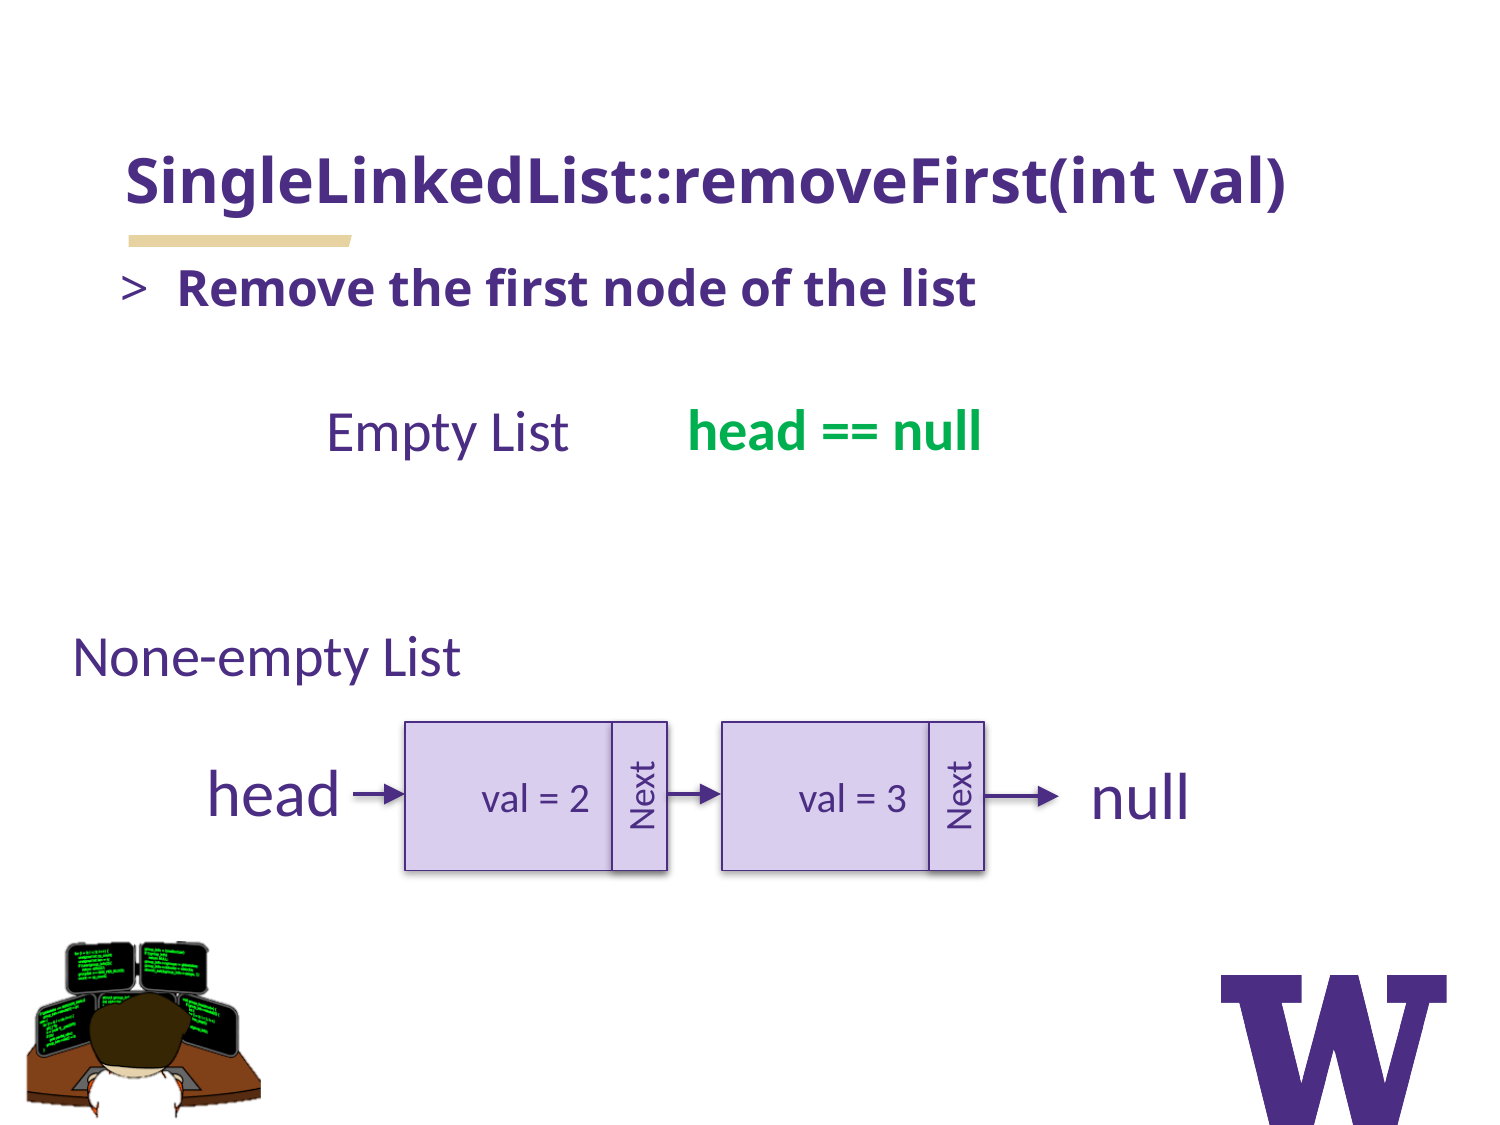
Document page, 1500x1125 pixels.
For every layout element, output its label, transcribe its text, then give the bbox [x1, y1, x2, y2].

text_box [190, 721, 720, 871]
title SingleLinkedList::removeFirst(int val) [110, 60, 1453, 224]
picture [3, 933, 267, 1125]
list Remove the first node of the list [105, 249, 1450, 909]
text_box Empty List [311, 385, 586, 471]
text_box head == null [672, 385, 999, 470]
text_box None-empty List [57, 610, 477, 696]
picture [1221, 975, 1447, 1125]
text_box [721, 721, 1207, 871]
picture [128, 235, 352, 247]
